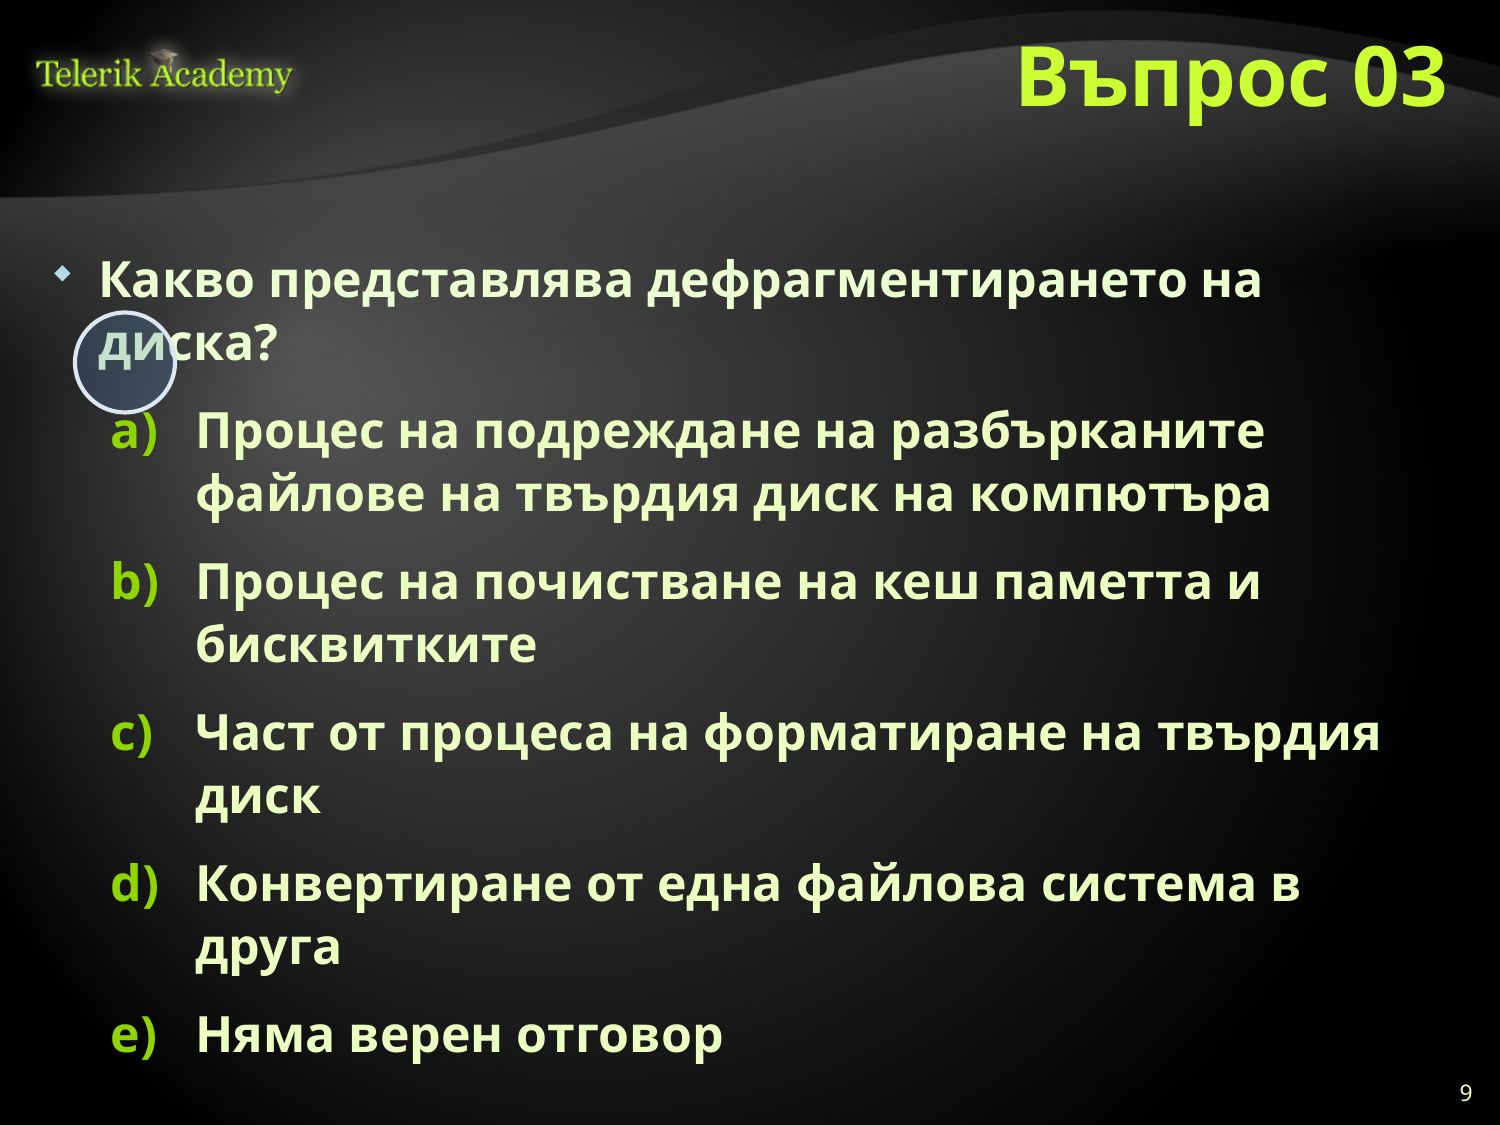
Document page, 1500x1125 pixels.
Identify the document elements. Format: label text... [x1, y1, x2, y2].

title Въпрос 03 [300, 12, 1463, 150]
picture [0, 0, 1500, 1125]
slide_number 9 [1412, 1074, 1488, 1113]
text_box [72, 310, 178, 415]
list Какво представлява дефрагментирането на диска? Процес на подреждане на разбърканите файлове на твърдия диск на компютъра Процес на почистване на кеш паметта и бисквитките Част от процеса на форматиране на твърдия диск Конвертиране от една файлова система в друга Няма верен отговор [37, 237, 1463, 1125]
